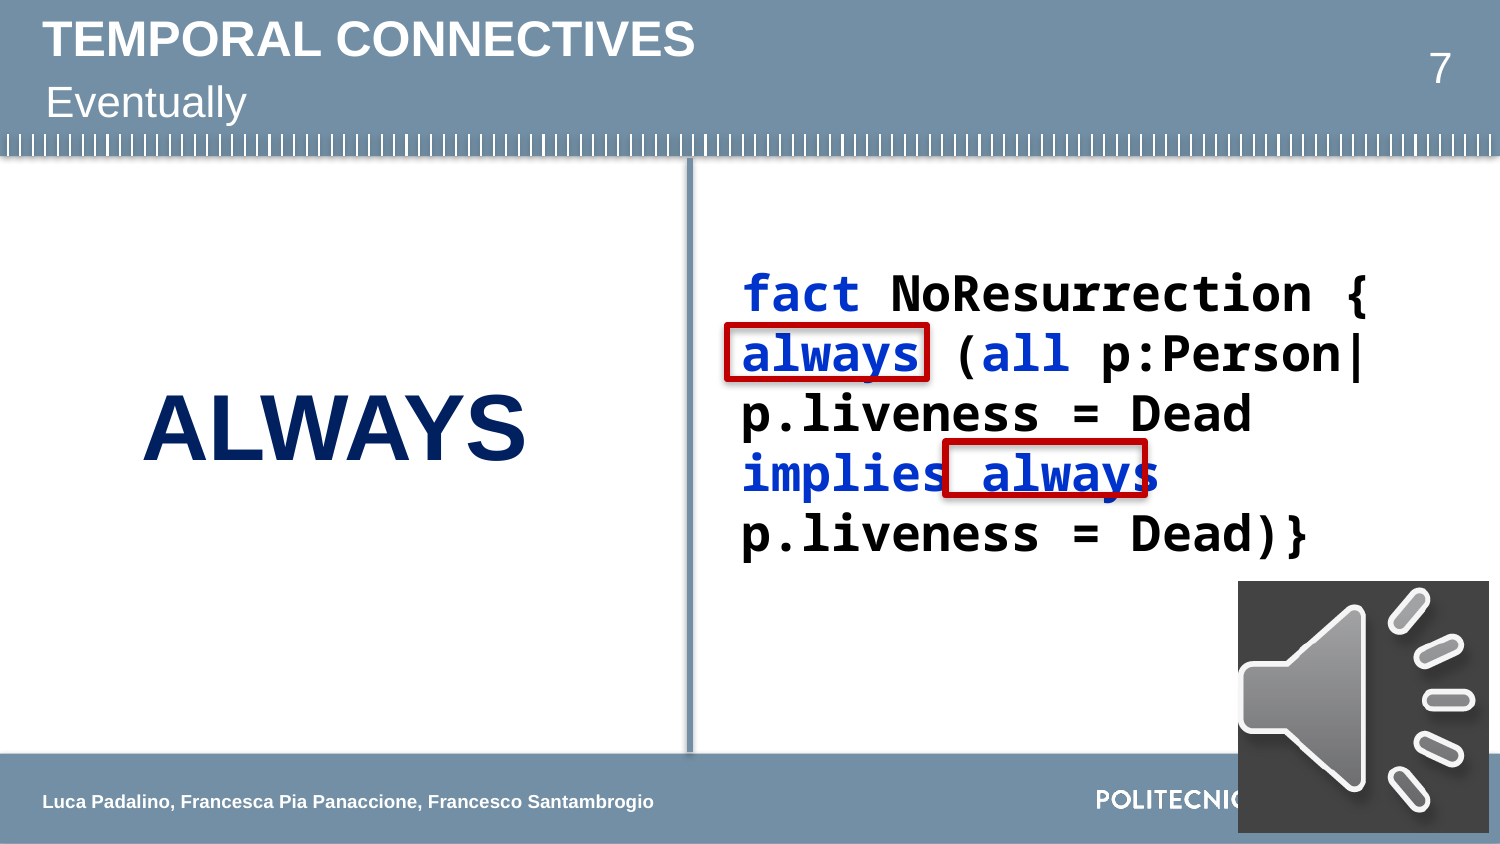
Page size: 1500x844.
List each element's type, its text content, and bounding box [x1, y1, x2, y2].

text_box fact NoResurrection { always (all p:Person| p.liveness = Dead implies always p.liveness = Dead)} [727, 254, 1407, 622]
picture [1091, 580, 1490, 834]
text_box 7 [1413, 32, 1470, 100]
text_box [945, 441, 1146, 496]
text_box ALWAYS [126, 359, 593, 487]
text_box TEMPORAL CONNECTIVES [30, 0, 946, 144]
text_box [726, 325, 928, 380]
text_box Eventually [30, 65, 728, 134]
